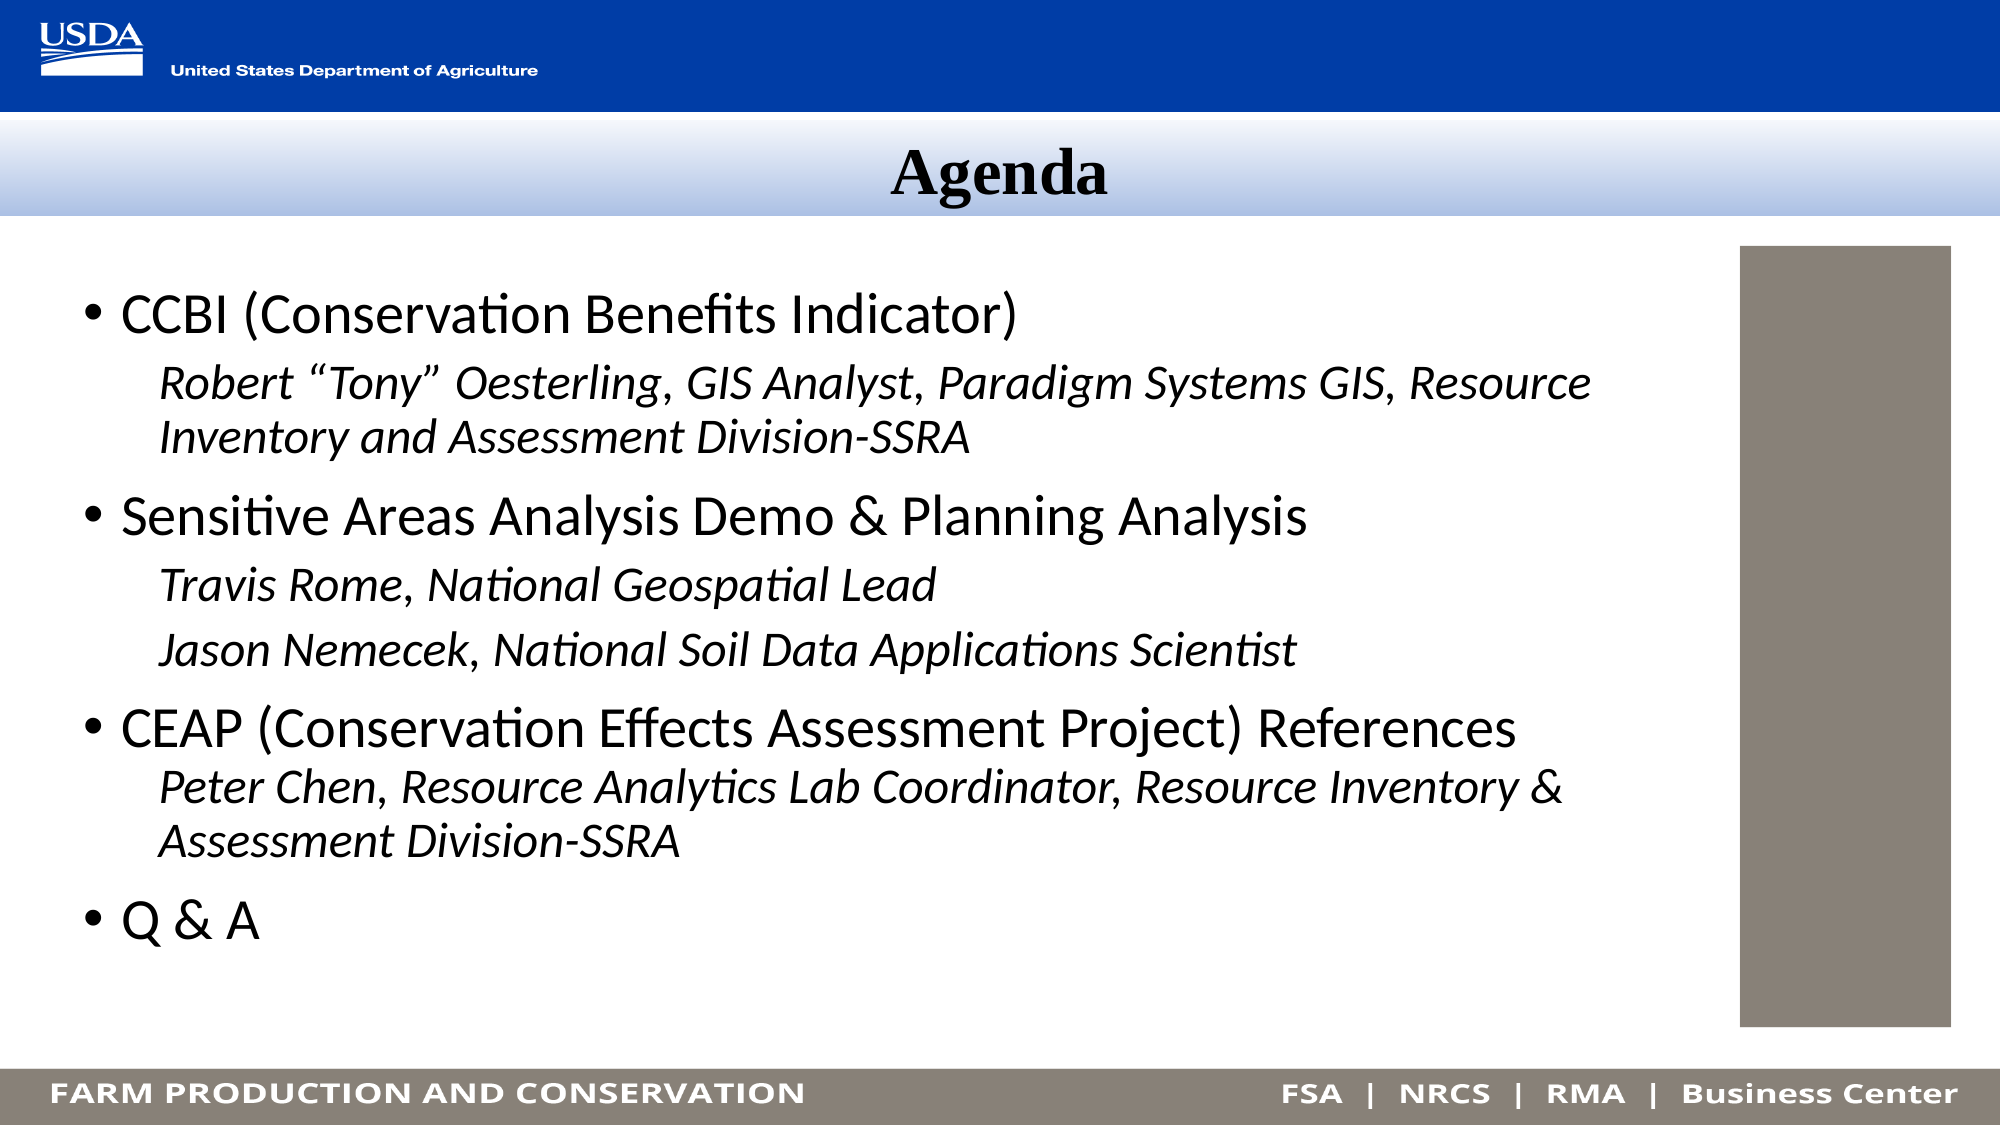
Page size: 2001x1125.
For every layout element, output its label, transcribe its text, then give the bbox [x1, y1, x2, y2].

text_box CCBI (Conservation Benefits Indicator) Robert “Tony” Oesterling, GIS Analyst, Paradigm Systems GIS, Resource Inventory and Assessment Division-SSRA Sensitive Areas Analysis Demo & Planning Analysis Travis Rome, National Geospatial Lead Jason Nemecek, National Soil Data Applications Scientist CEAP (Conservation Effects Assessment Project) References Peter Chen, Resource Analytics Lab Coordinator, Resource Inventory & Assessment Division-SSRA Q & A [68, 275, 1794, 990]
text_box Agenda [0, 120, 2000, 216]
picture [0, 0, 2000, 120]
picture [0, 216, 2000, 1125]
